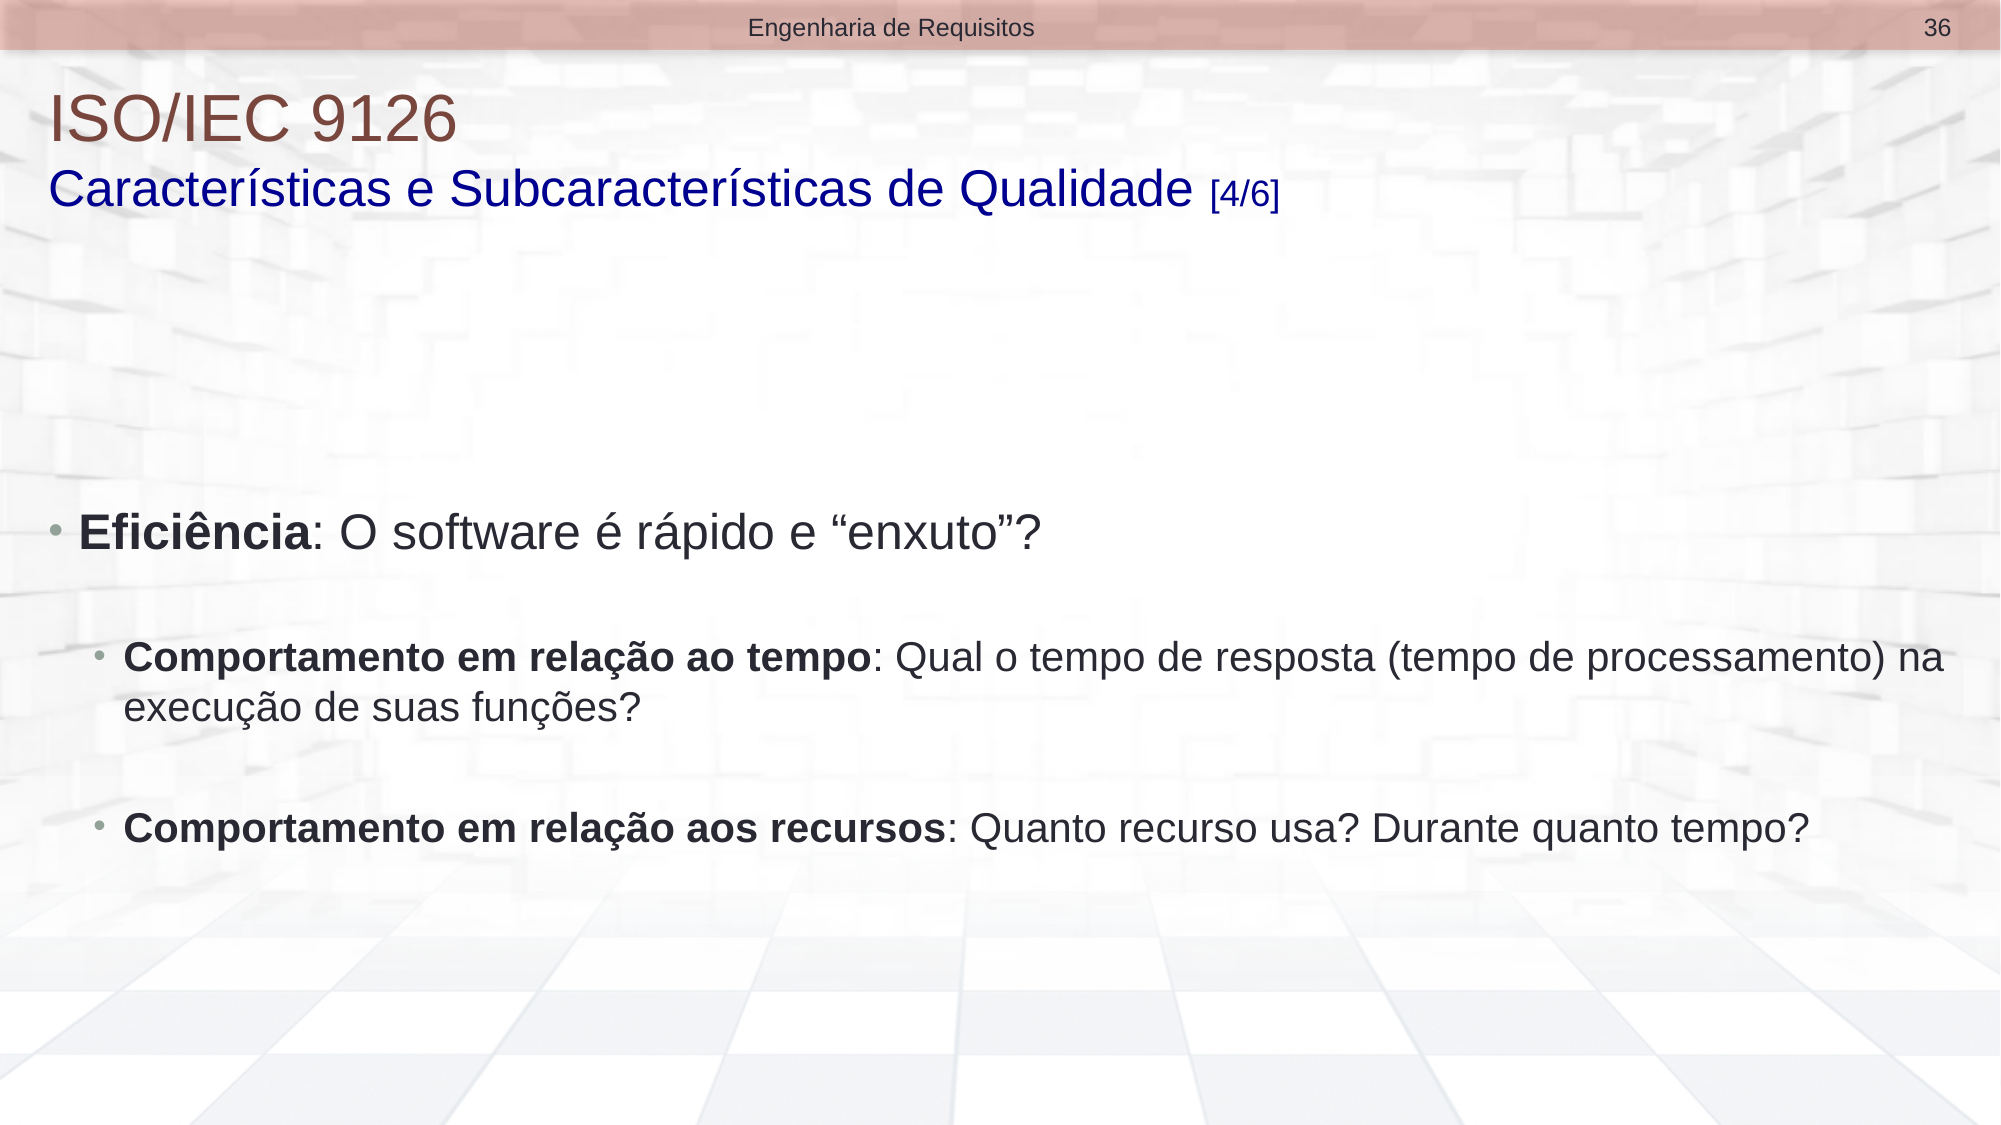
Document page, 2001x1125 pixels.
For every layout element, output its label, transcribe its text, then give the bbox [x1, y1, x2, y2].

slide_number 36 [1783, 3, 1967, 50]
list Eficiência: O software é rápido e “enxuto”? Comportamento em relação ao tempo: Qual o tempo de resposta (tempo de processamento) na execução de suas funções? Comportamento em relação aos recursos: Quanto recurso usa? Durante quanto tempo? [33, 249, 1967, 1100]
title ISO/IEC 9126 Características e Subcaracterísticas de Qualidade [4/6] [33, 66, 1967, 225]
picture [0, 776, 2000, 1125]
footer Engenharia de Requisitos [33, 3, 1750, 50]
